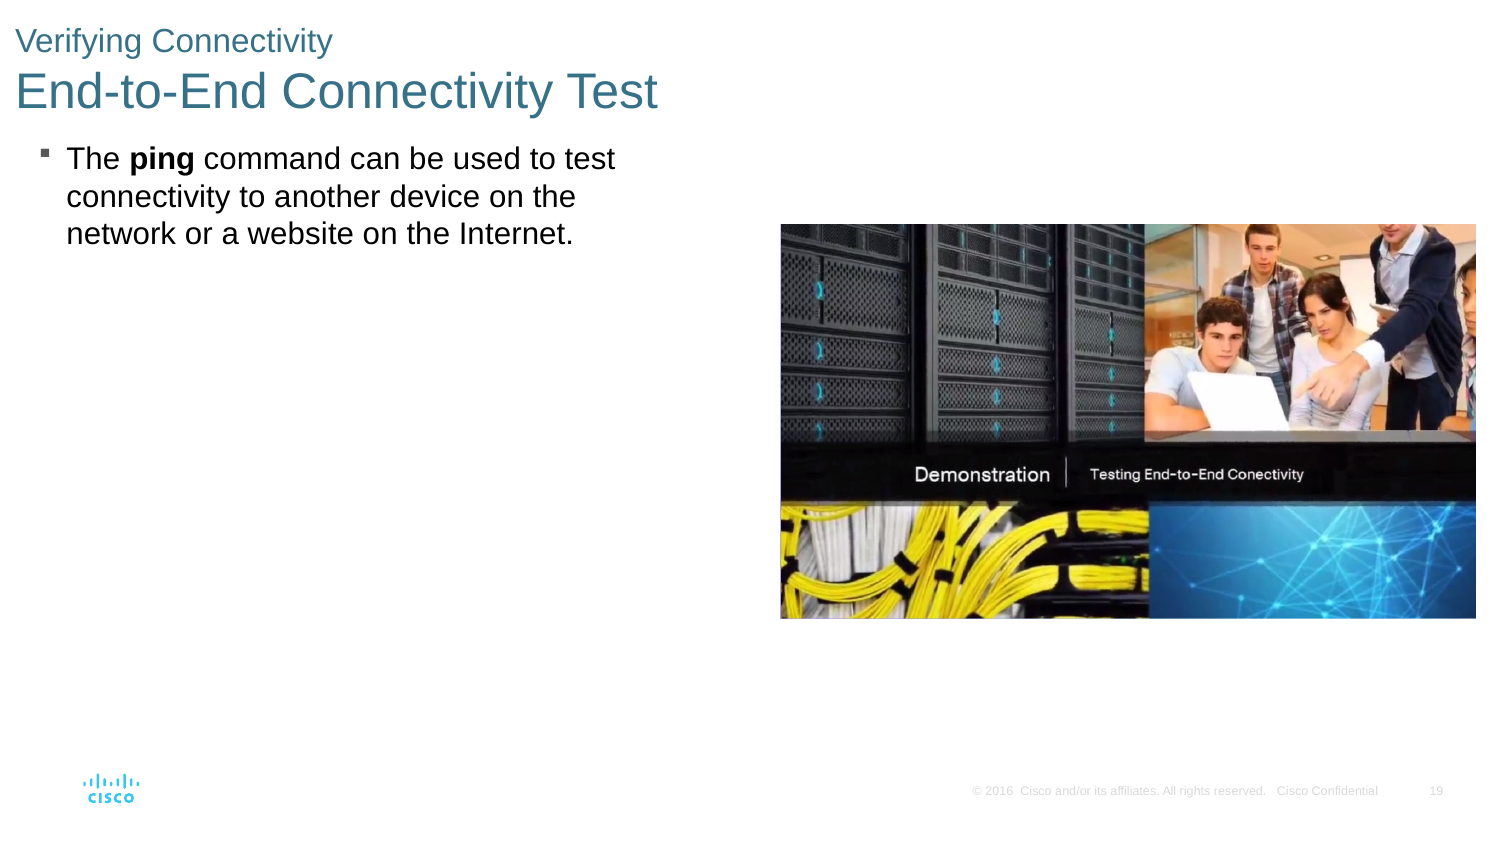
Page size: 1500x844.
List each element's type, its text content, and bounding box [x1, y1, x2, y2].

picture [779, 224, 1476, 619]
title Verifying Connectivity End-to-End Connectivity Test [0, 6, 1500, 131]
list The ping command can be used to test connectivity to another device on the network or a website on the Internet. [23, 131, 679, 332]
